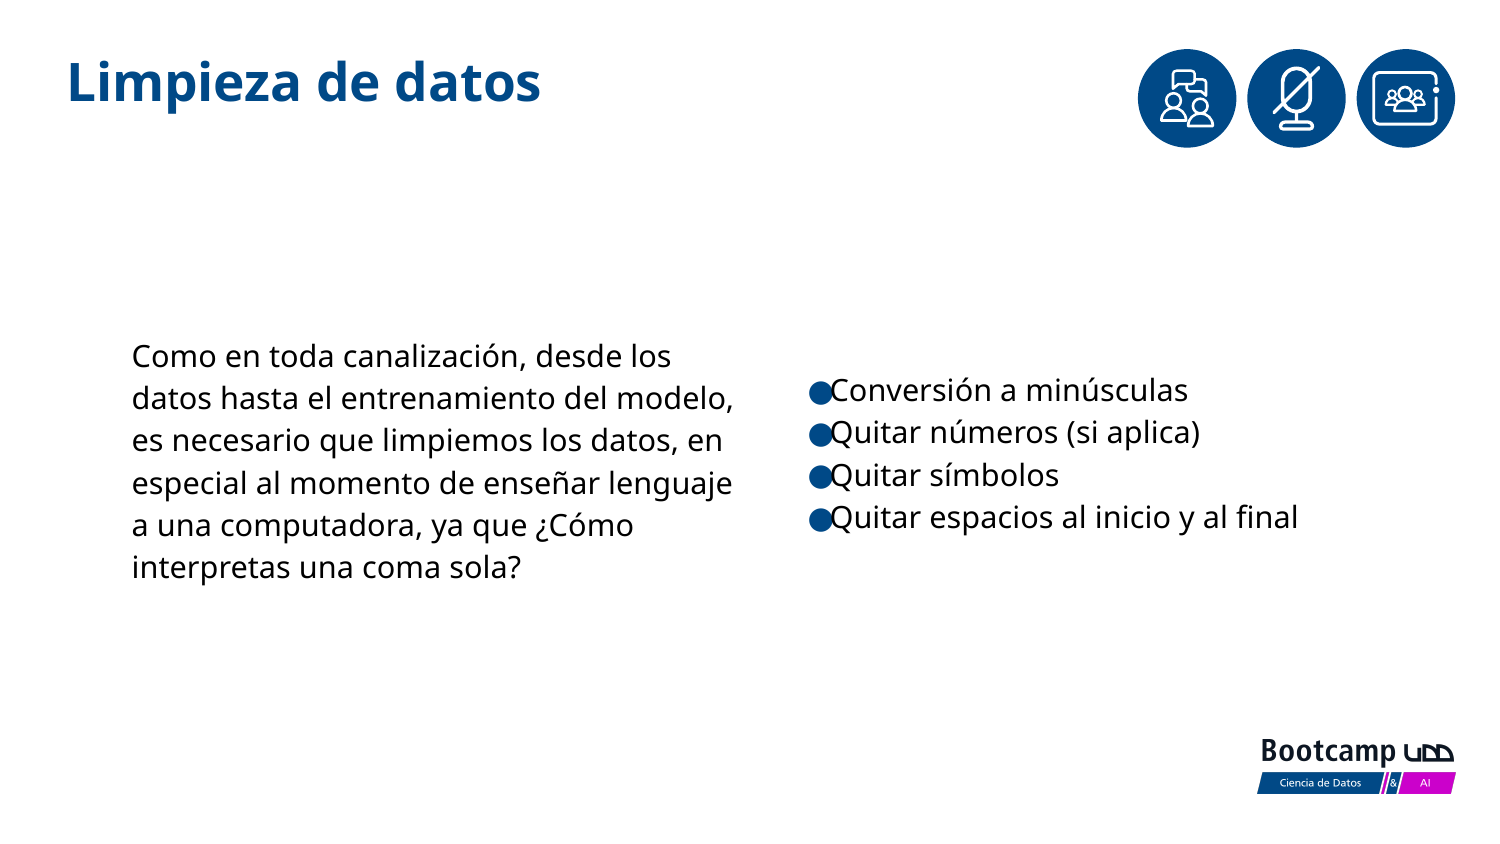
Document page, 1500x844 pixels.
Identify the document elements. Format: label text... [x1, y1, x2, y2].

list Como en toda canalización, desde los datos hasta el entrenamiento del modelo, es necesario que limpiemos los datos, en especial al momento de enseñar lenguaje a una computadora, ya que ¿Cómo interpretas una coma sola? [116, 316, 750, 625]
title Limpieza de datos [51, 32, 972, 127]
list Conversión a minúsculas Quitar números (si aplica) Quitar símbolos Quitar espacios al inicio y al final [792, 350, 1449, 550]
picture [1257, 739, 1456, 794]
